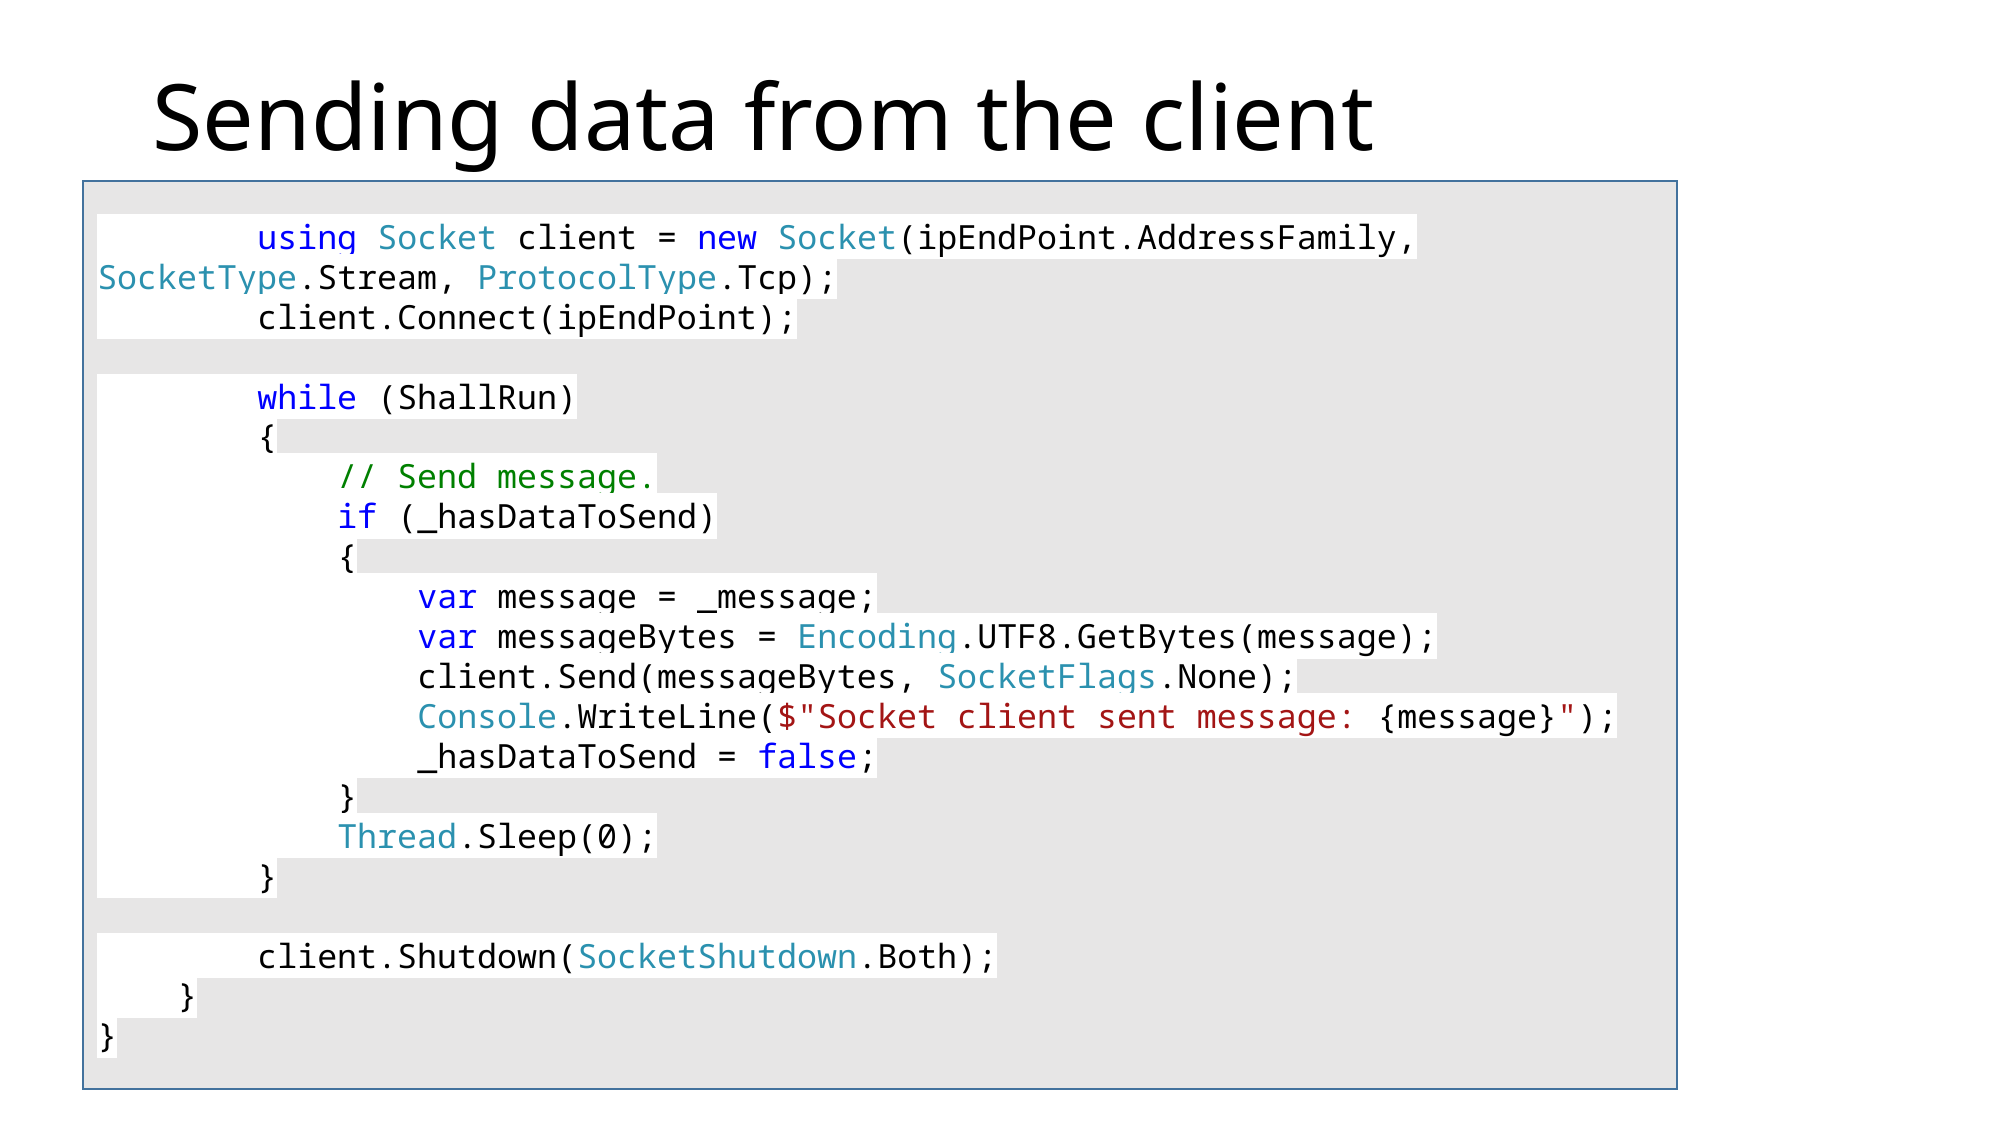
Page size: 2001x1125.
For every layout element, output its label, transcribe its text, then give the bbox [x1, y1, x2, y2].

text_box using Socket client = new Socket(ipEndPoint.AddressFamily, SocketType.Stream, ProtocolType.Tcp); client.Connect(ipEndPoint); while (ShallRun) { // Send message. if (_hasDataToSend) { var message = _message; var messageBytes = Encoding.UTF8.GetBytes(message); client.Send(messageBytes, SocketFlags.None); Console.WriteLine($"Socket client sent message: {message}"); _hasDataToSend = false; } Thread.Sleep(0); } client.Shutdown(SocketShutdown.Both); } } [82, 180, 1678, 1090]
title Sending data from the client [137, 59, 1863, 182]
